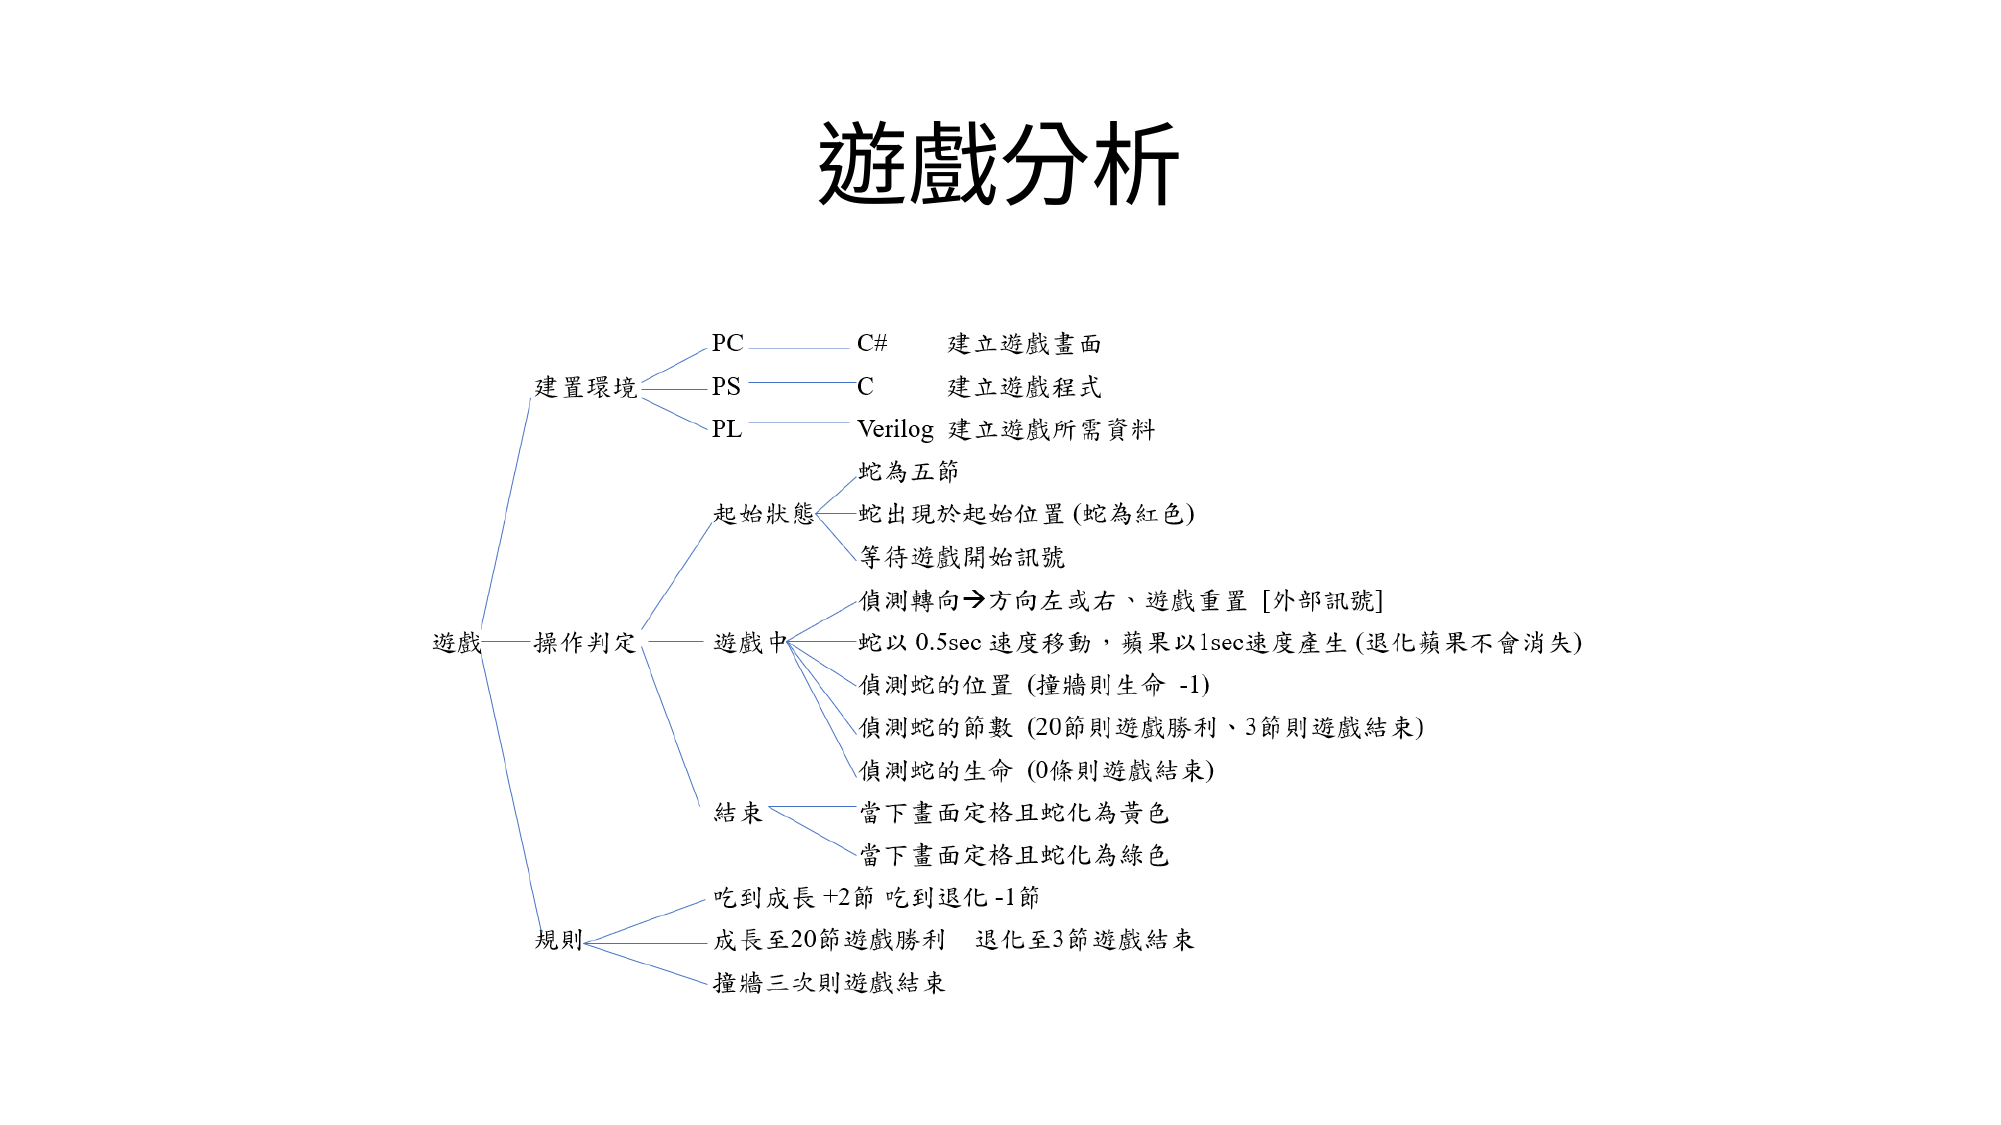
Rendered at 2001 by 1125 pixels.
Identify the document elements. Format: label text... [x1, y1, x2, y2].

title 遊戲分析 [137, 59, 1863, 278]
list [385, 299, 1615, 1014]
